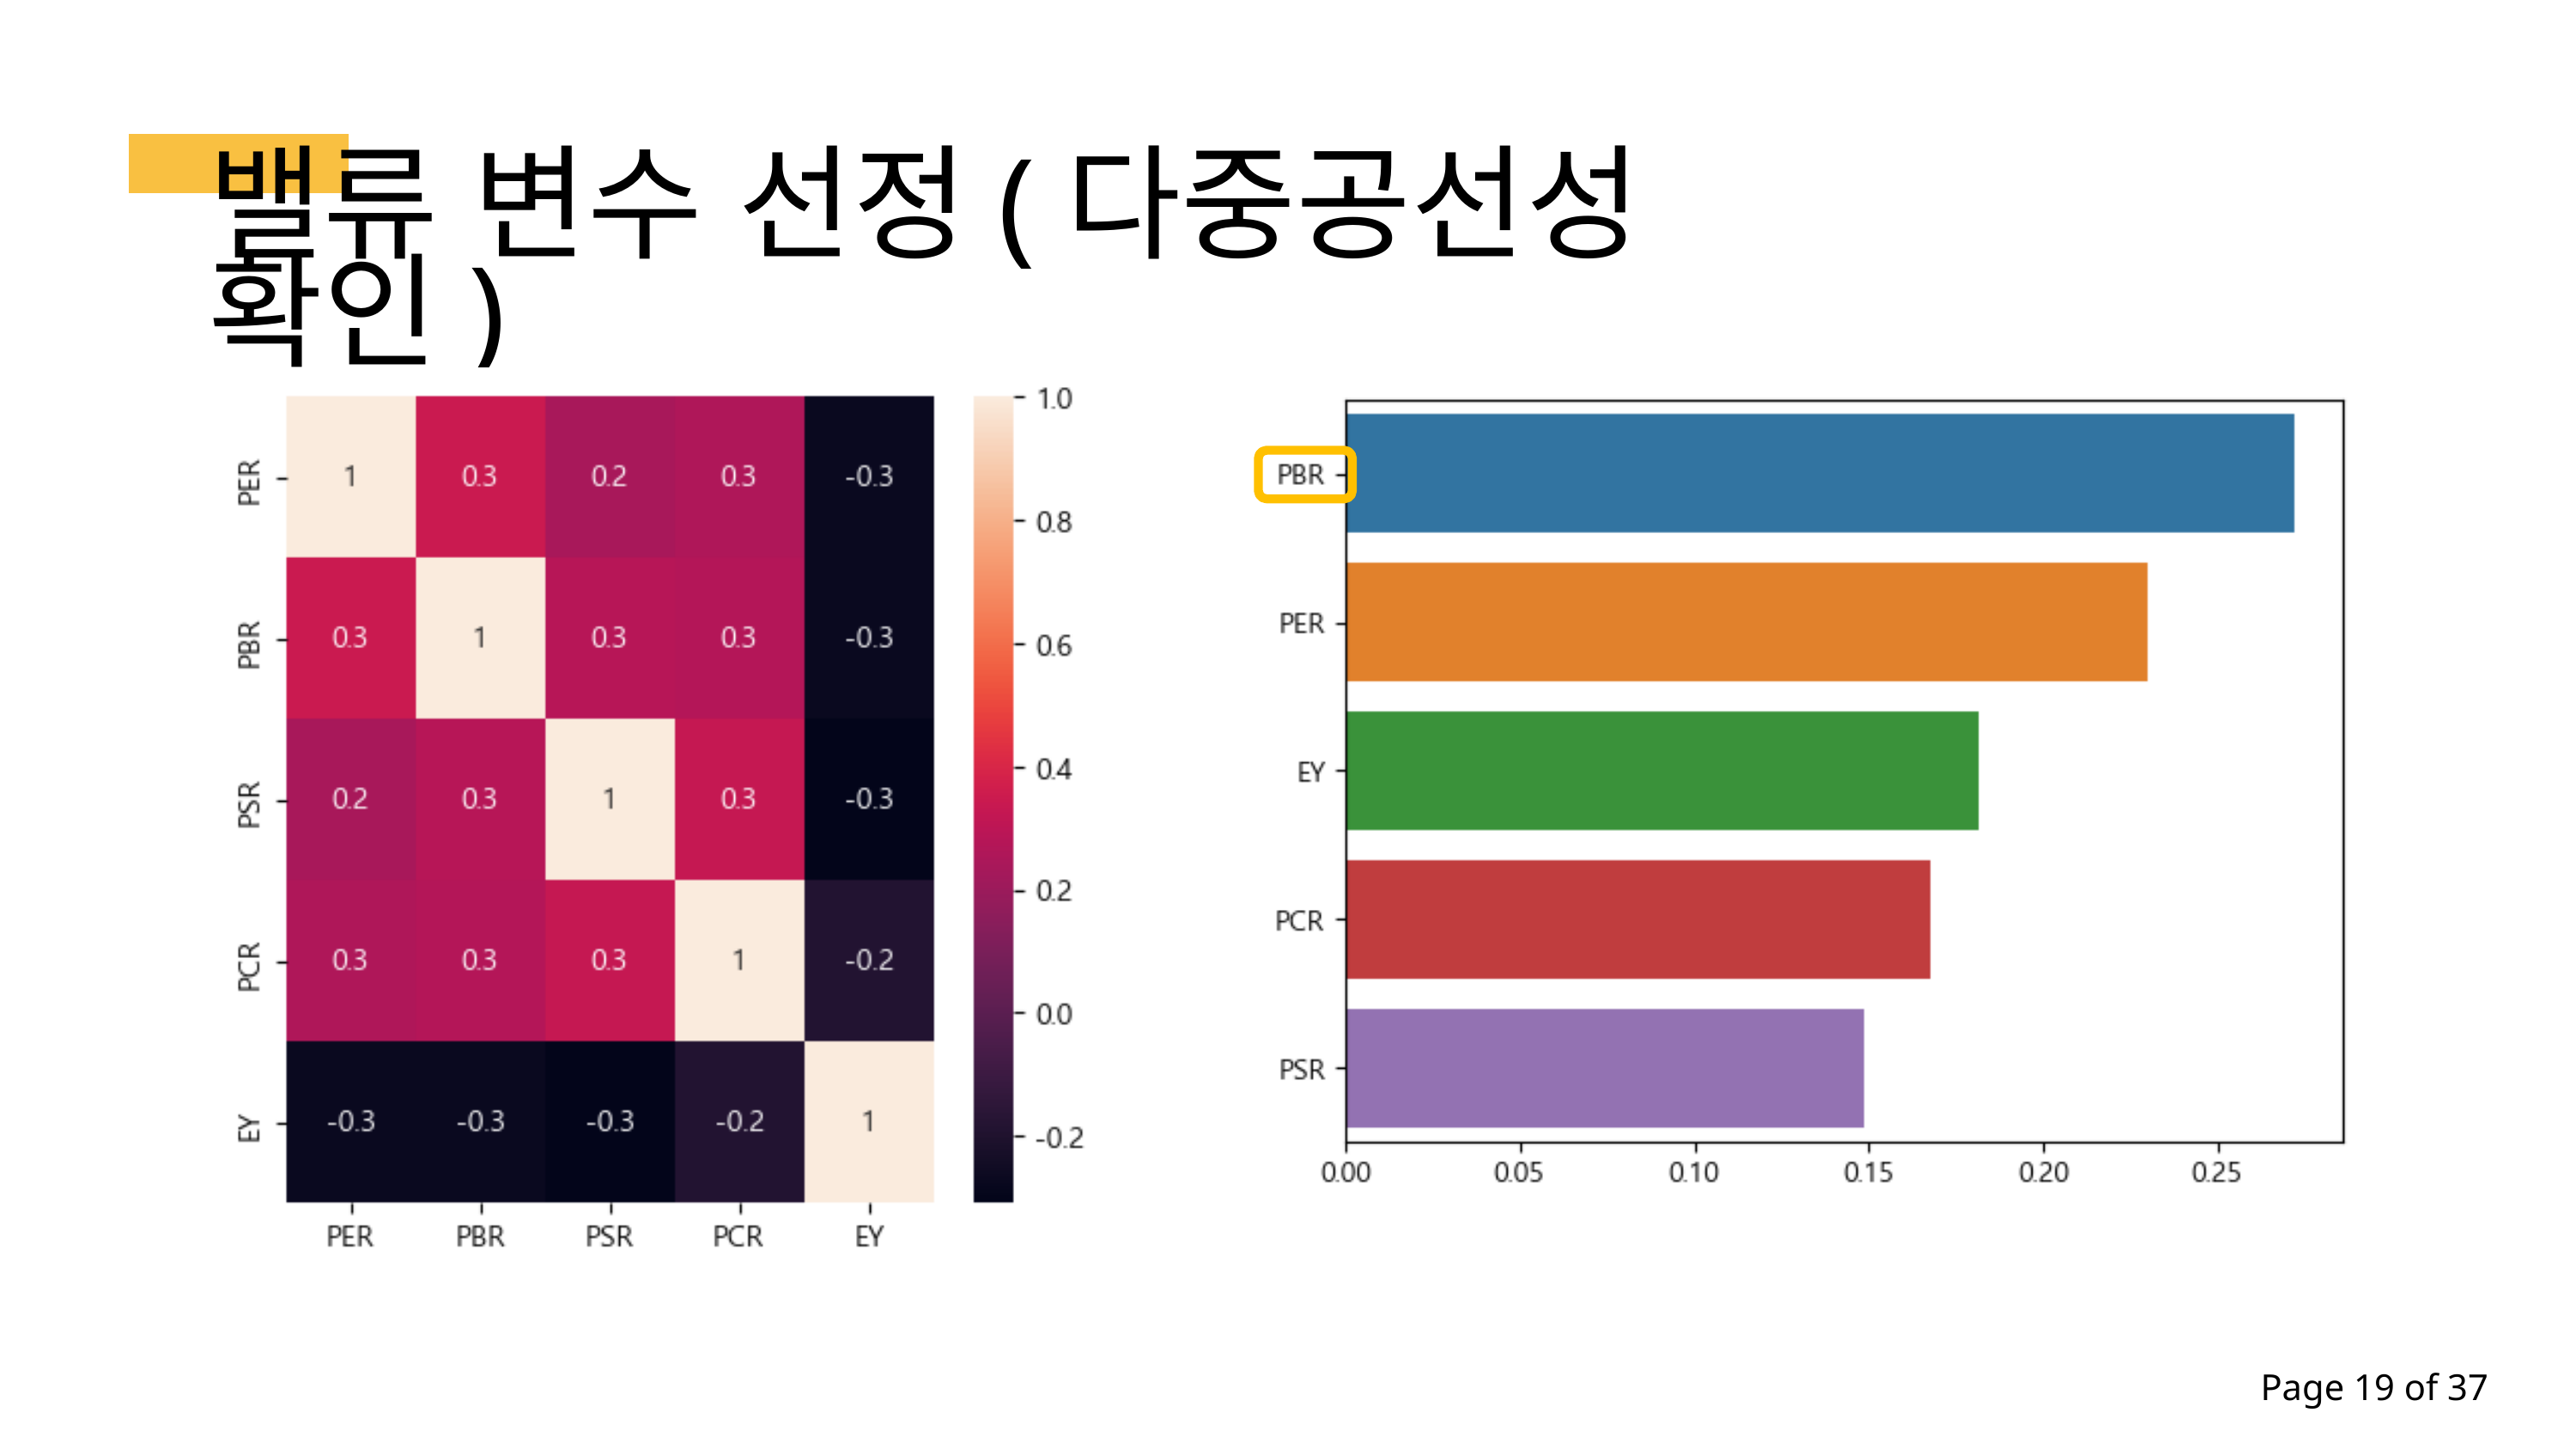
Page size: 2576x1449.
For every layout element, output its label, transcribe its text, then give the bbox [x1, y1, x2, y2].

text_box 밸류 변수 선정(다중공선성 확인) [208, 166, 1771, 383]
picture [1255, 380, 2361, 1210]
picture [218, 367, 1106, 1272]
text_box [128, 133, 349, 193]
text_box Page 19 of 37 [2208, 1357, 2489, 1408]
